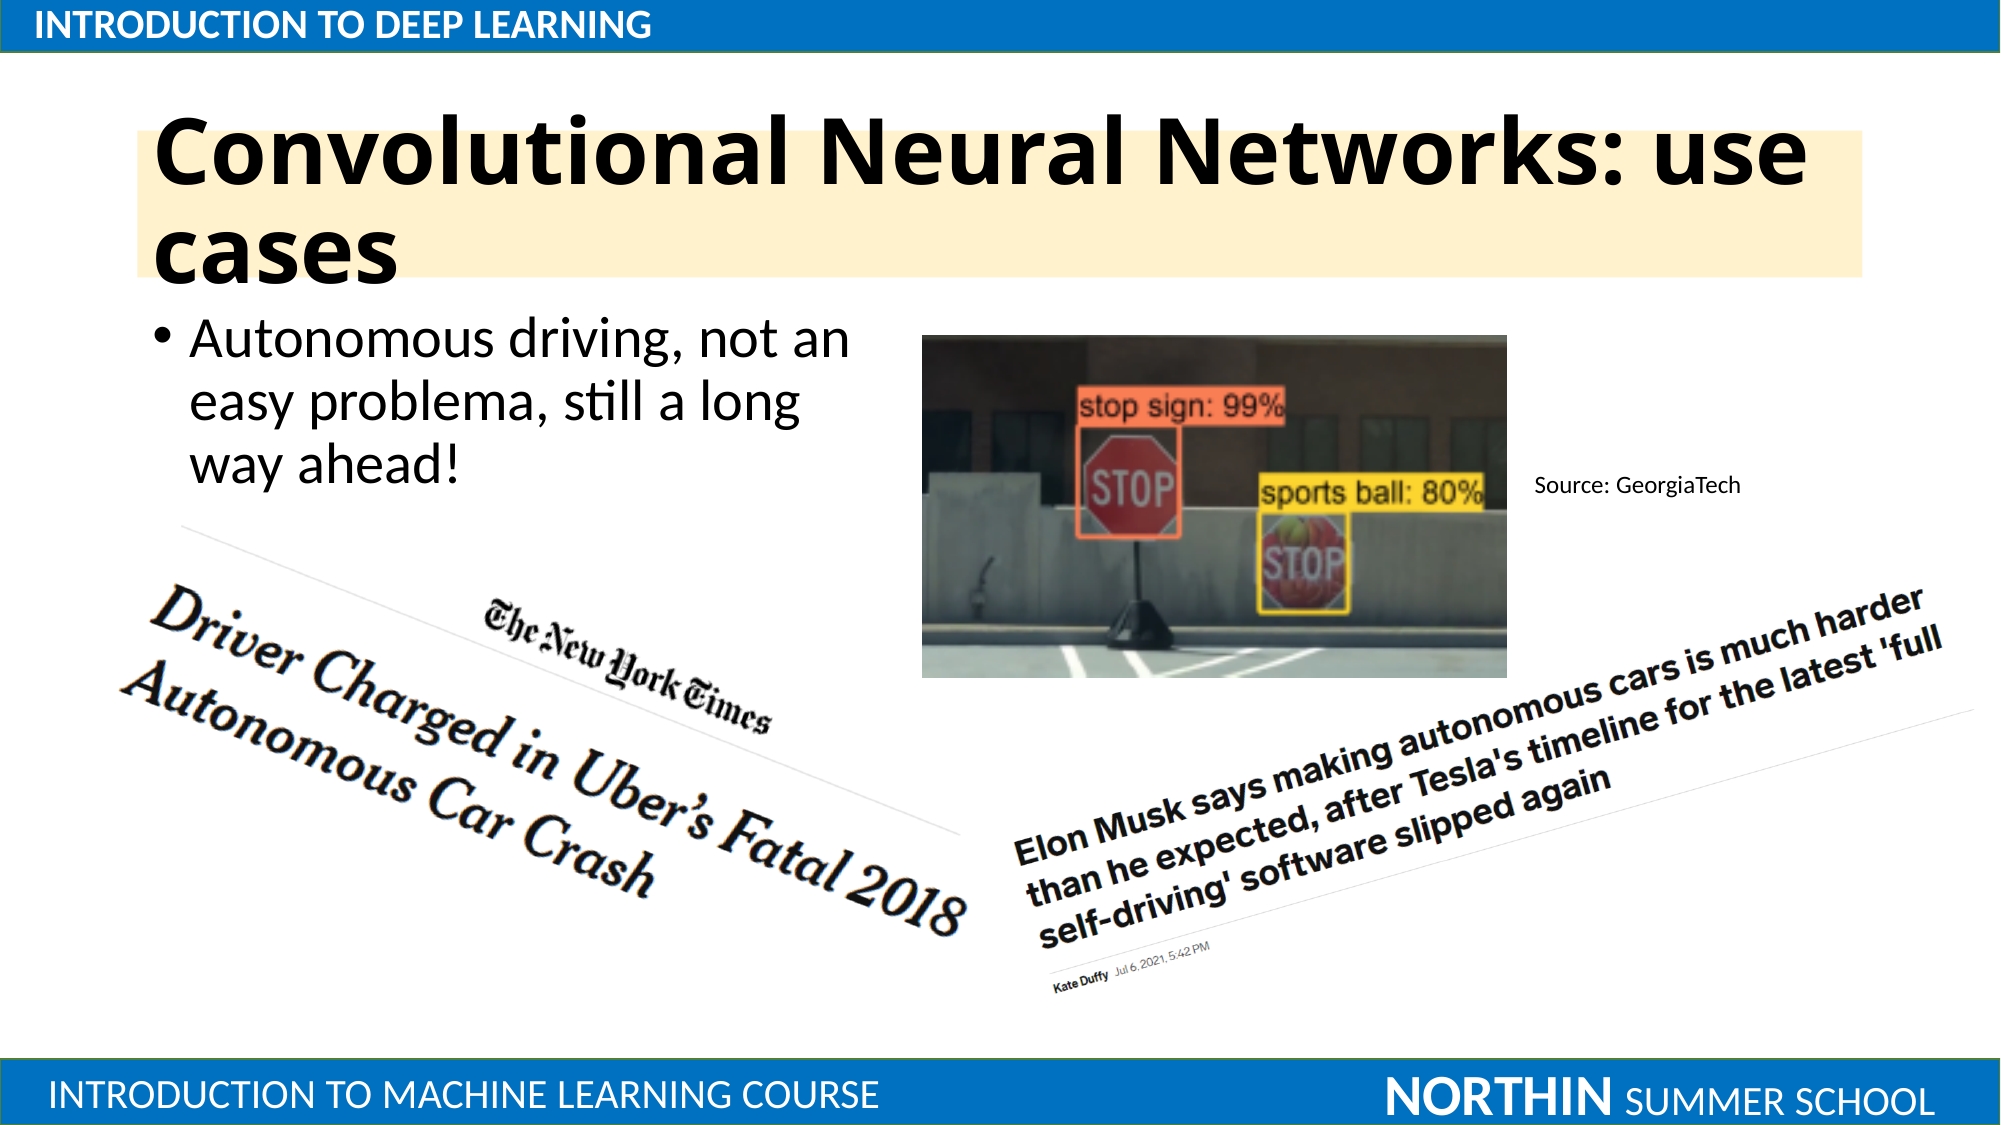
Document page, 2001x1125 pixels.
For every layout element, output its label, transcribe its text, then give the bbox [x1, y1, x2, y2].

list Autonomous driving, not an easy problema, still a long way ahead! [137, 299, 871, 603]
text_box Source: GeorgiaTech [1519, 461, 1757, 506]
title Convolutional Neural Networks: use cases [137, 130, 1863, 278]
picture [110, 335, 1983, 1032]
